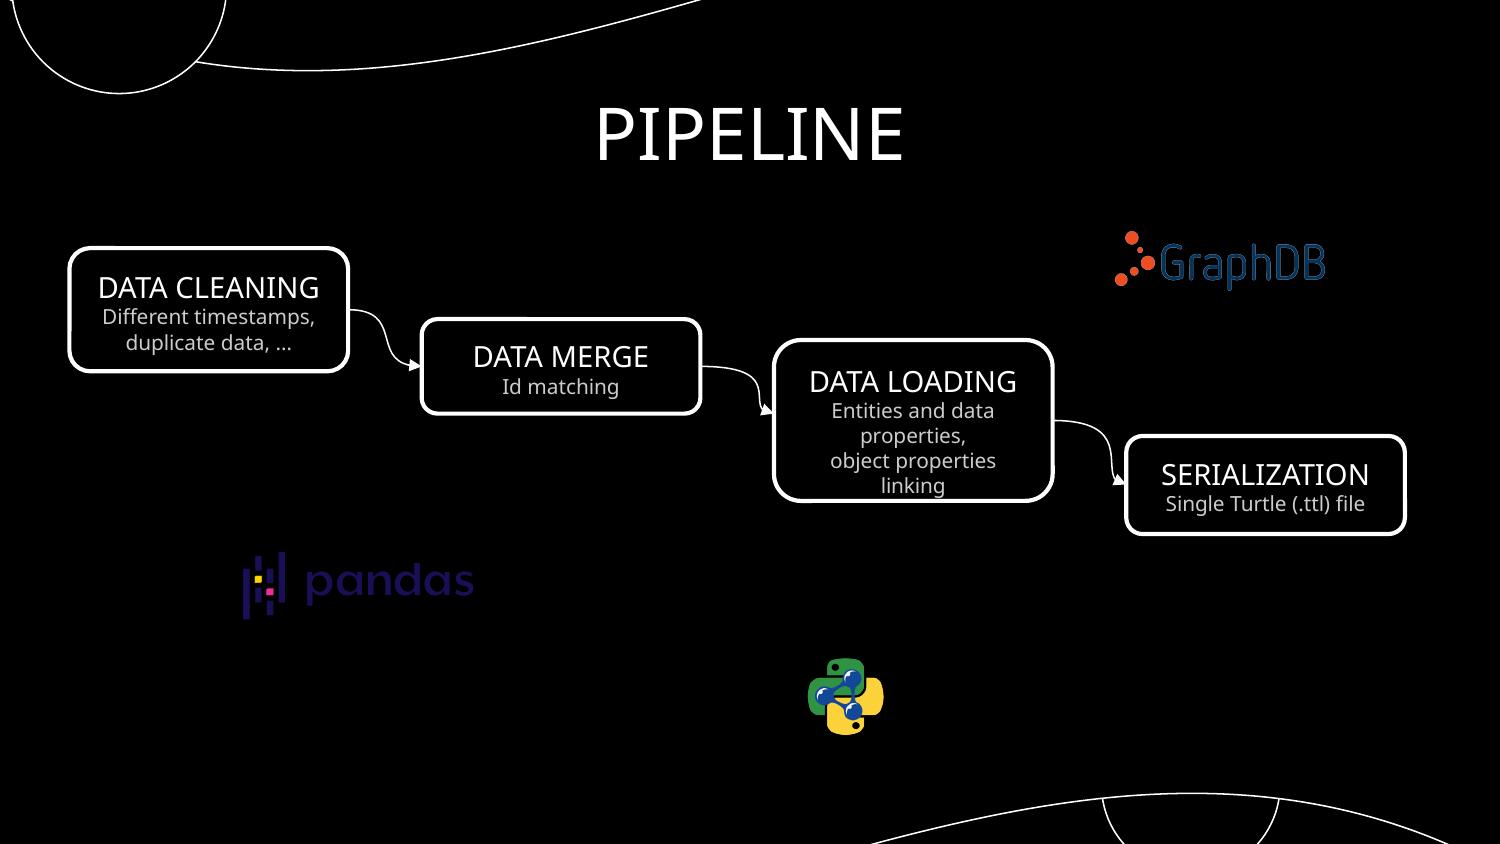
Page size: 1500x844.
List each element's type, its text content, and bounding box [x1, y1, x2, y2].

picture [1115, 231, 1325, 291]
text_box DATA CLEANING Different timestamps, duplicate data, … [67, 245, 351, 374]
text_box DATA LOADING Entities and data properties, object properties linking [771, 337, 1055, 504]
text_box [700, 366, 775, 414]
picture [801, 652, 891, 742]
title PIPELINE [118, 72, 1382, 168]
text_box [347, 309, 422, 367]
text_box SERIALIZATION Single Turtle (.ttl) file [1124, 433, 1408, 537]
text_box DATA MERGE Id matching [419, 316, 703, 416]
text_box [1052, 420, 1127, 485]
picture [231, 533, 485, 637]
